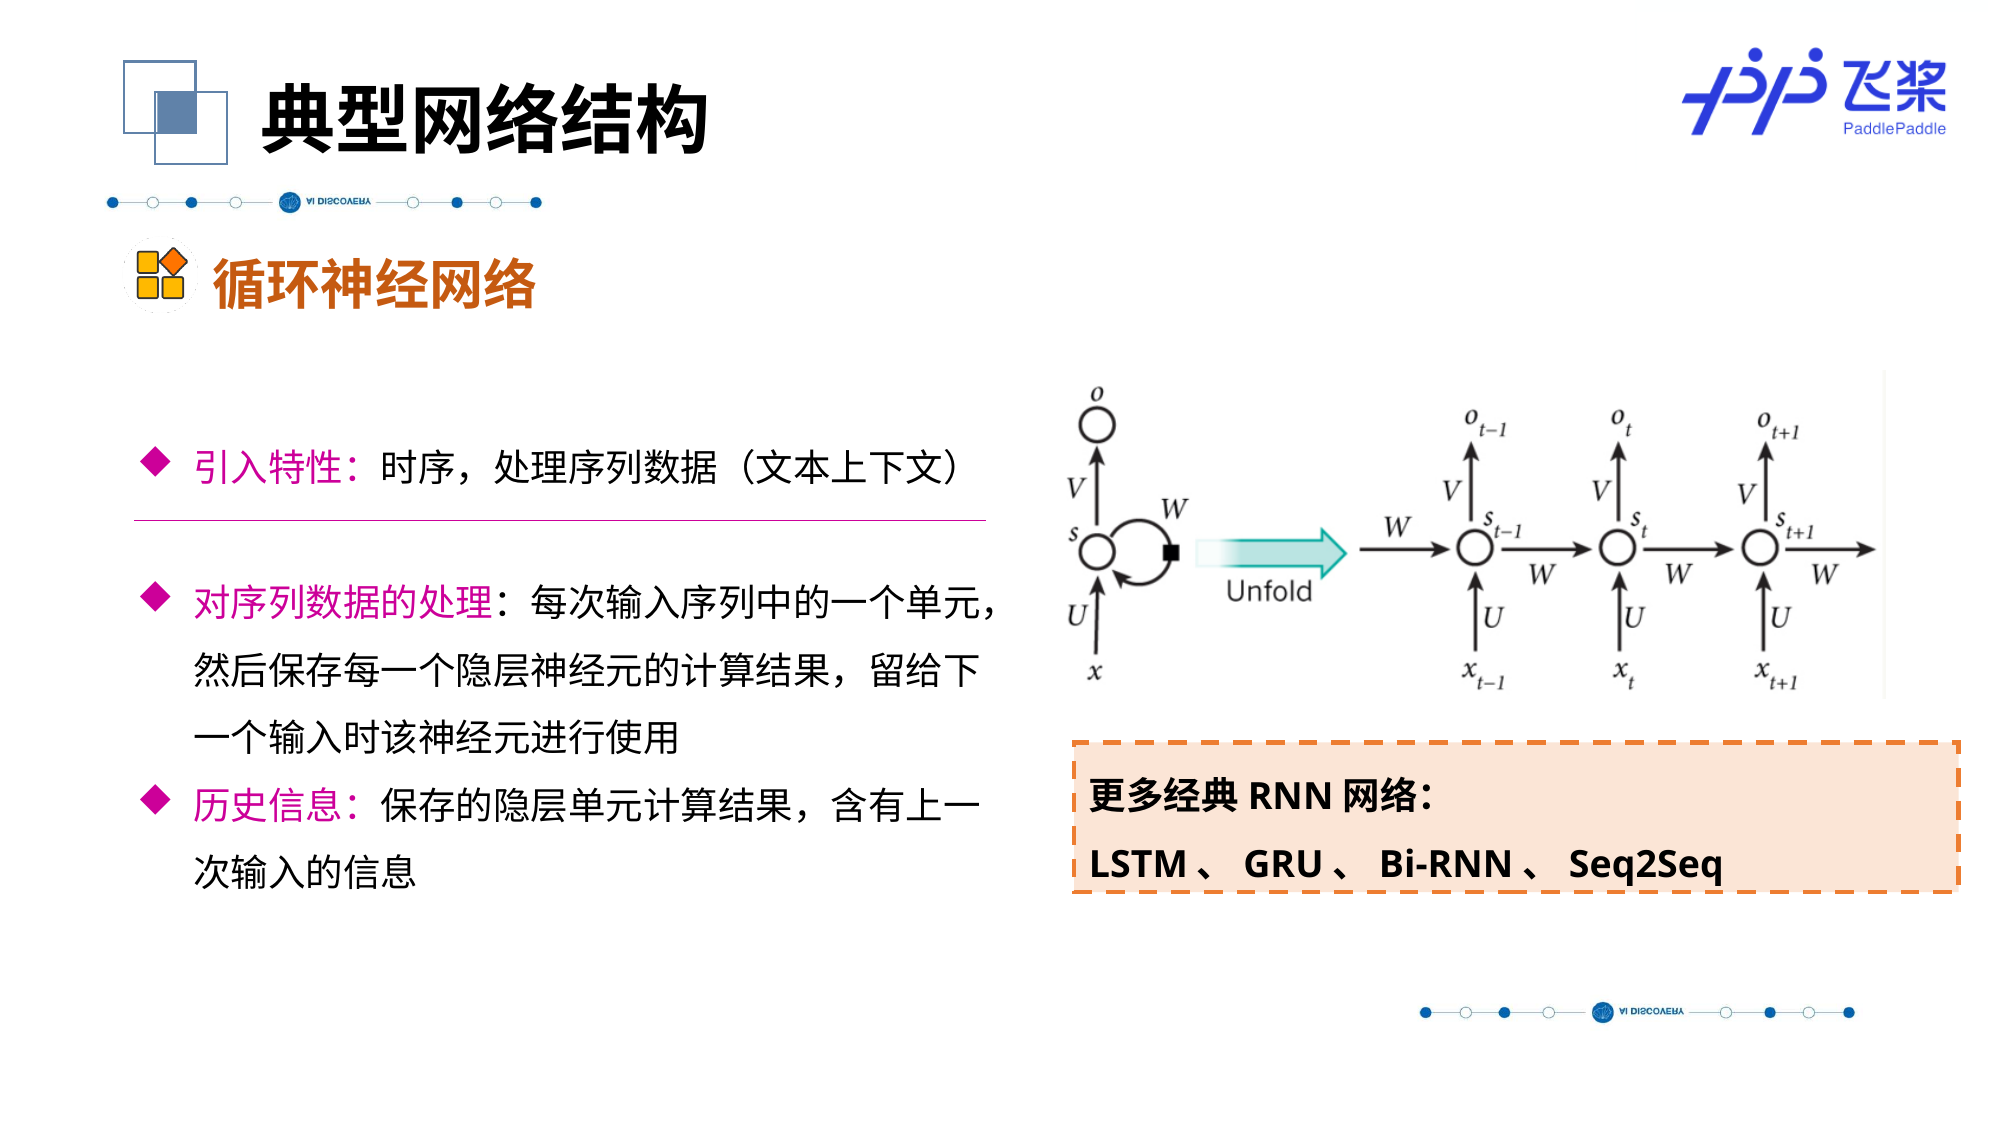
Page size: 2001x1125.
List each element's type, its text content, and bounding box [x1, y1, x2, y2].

picture [1635, 0, 1988, 173]
text_box 引入特性：时序，处理序列数据（文本上下文） 对序列数据的处理：每次输入序列中的一个单元，然后保存每一个隐层神经元的计算结果，留给下一个输入时该神经元进行使用 历史信息：保存的隐层单元计算结果，含有上一次输入的信息 [122, 414, 1000, 902]
picture [1058, 370, 1886, 700]
text_box 典型网络结构 [245, 65, 916, 171]
text_box 更多经典RNN网络： LSTM、GRU、Bi-RNN、Seq2Seq [1073, 741, 1960, 893]
picture [1408, 990, 1863, 1039]
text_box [122, 226, 1075, 316]
picture [95, 180, 550, 229]
